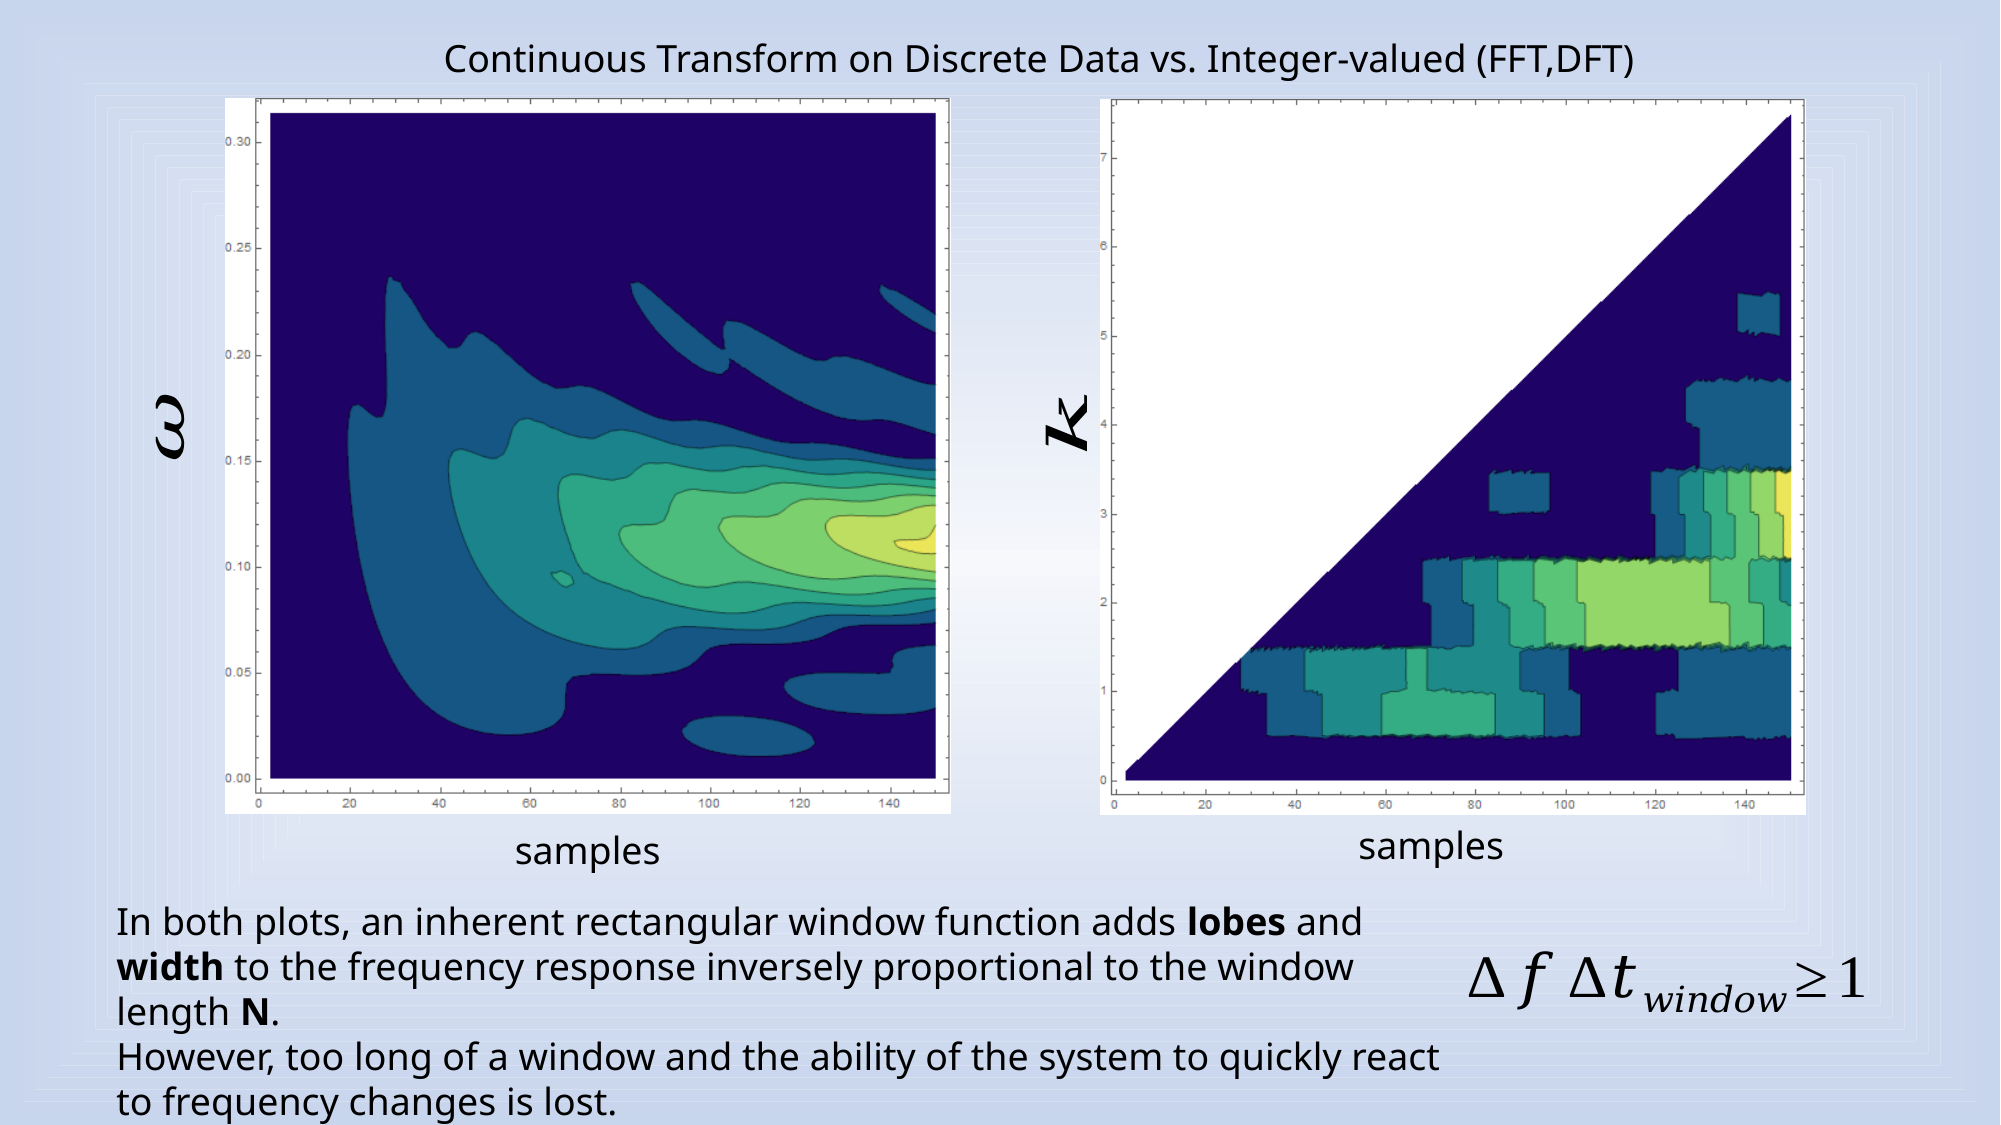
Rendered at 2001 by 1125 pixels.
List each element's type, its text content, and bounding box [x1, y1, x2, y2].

picture [1099, 99, 1806, 815]
text_box In both plots, an inherent rectangular window function adds lobes and width to the frequency response inversely proportional to the window length N. However, too long of a window and the ability of the system to quickly react to frequency changes is lost. [101, 890, 1468, 1125]
text_box Continuous Transform on Discrete Data vs. Integer-valued (FFT,DFT) [428, 27, 1650, 88]
picture [225, 98, 951, 814]
